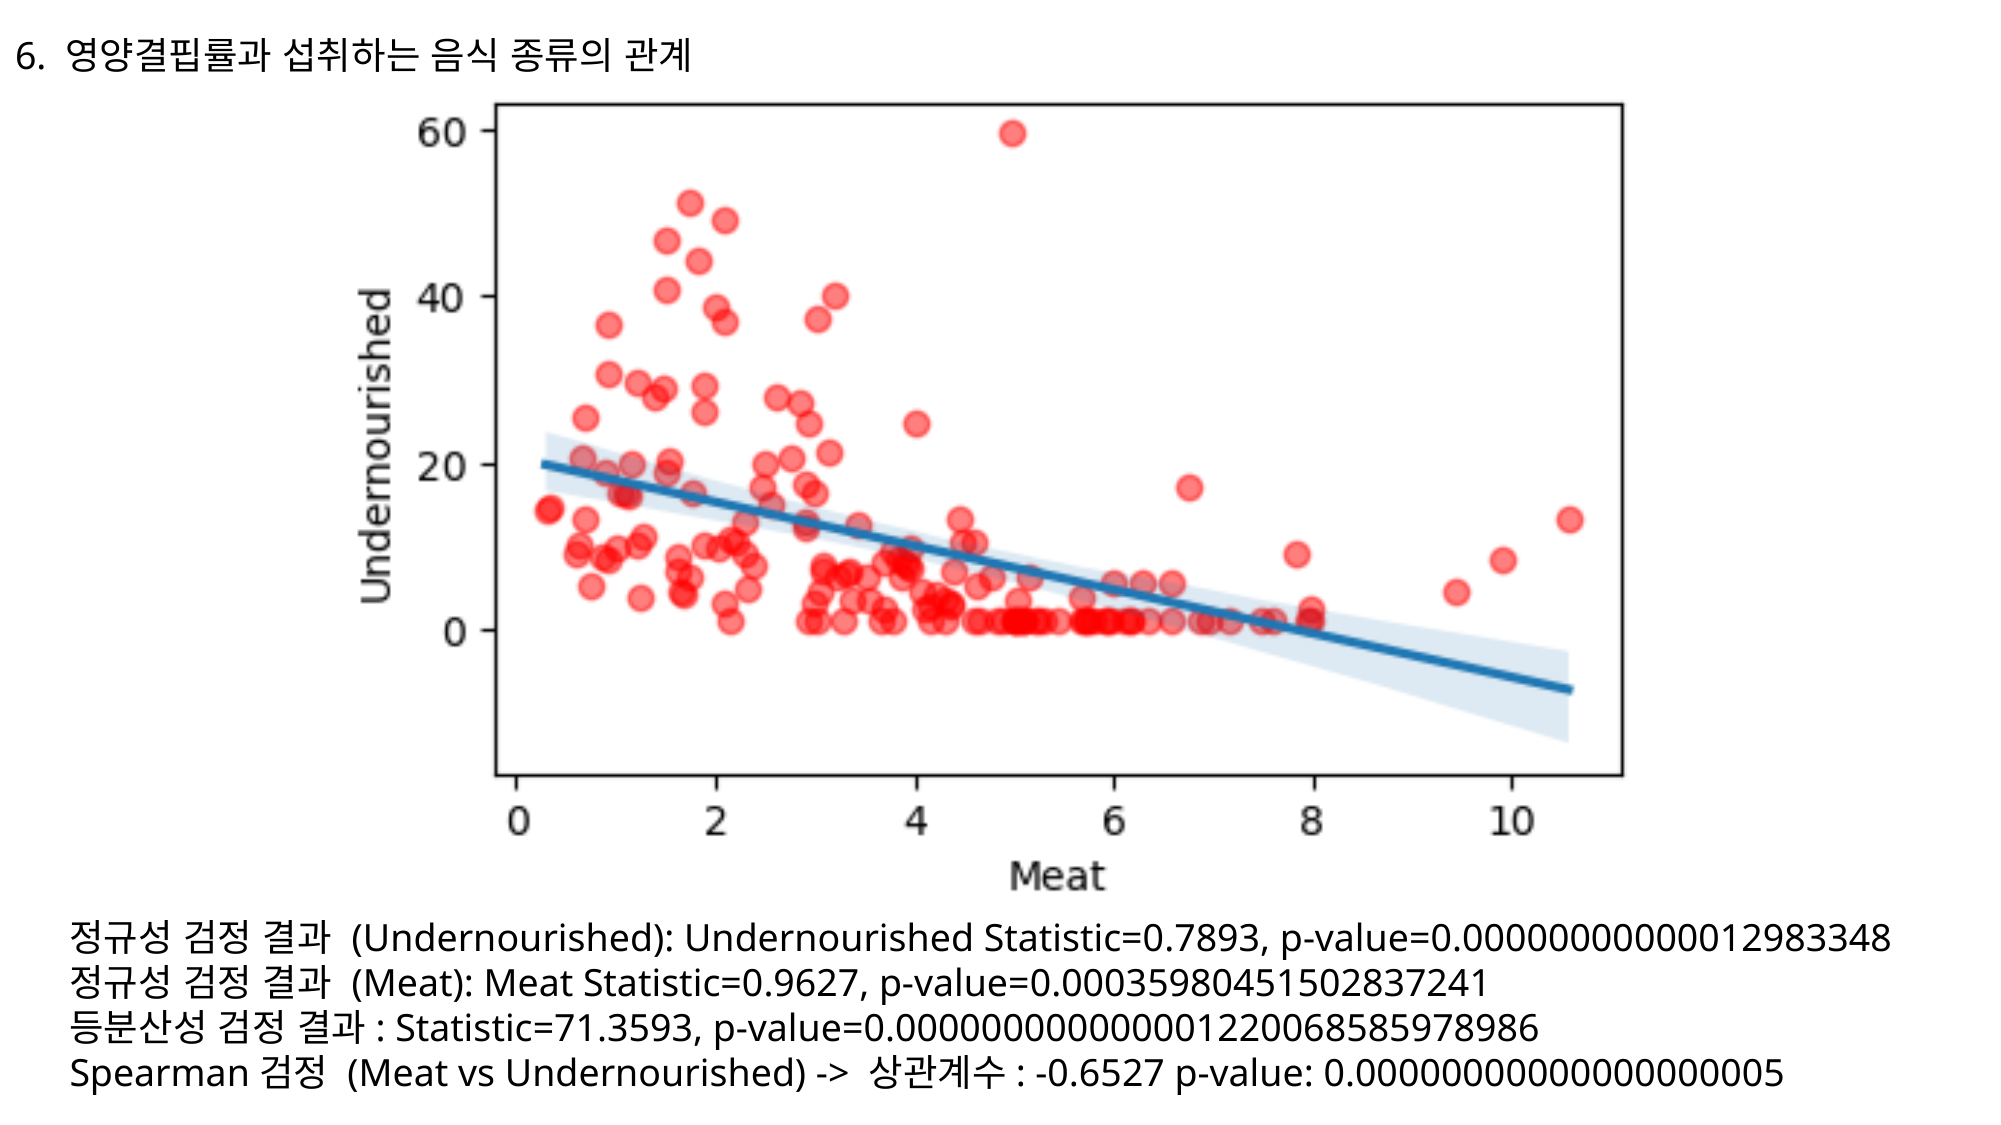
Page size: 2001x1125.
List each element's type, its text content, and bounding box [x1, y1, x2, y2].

text_box 6. 영양결핍률과 섭취하는 음식 종류의 관계 [0, 0, 1536, 116]
picture [330, 75, 1648, 930]
text_box 정규성 검정 결과 (Undernourished): Undernourished Statistic=0.7893, p-value=0.00000000000012983348 정규성 검정 결과 (Meat): Meat Statistic=0.9627, p-value=0.00035980451502837241 등분산성 검정 결과: Statistic=71.3593, p-value=0.000000000000001220068585978986 Spearman검정 (Meat vs Undernourished) -> 상관계수: -0.6527 p-value: 0.00000000000000000005 [54, 906, 1945, 1102]
